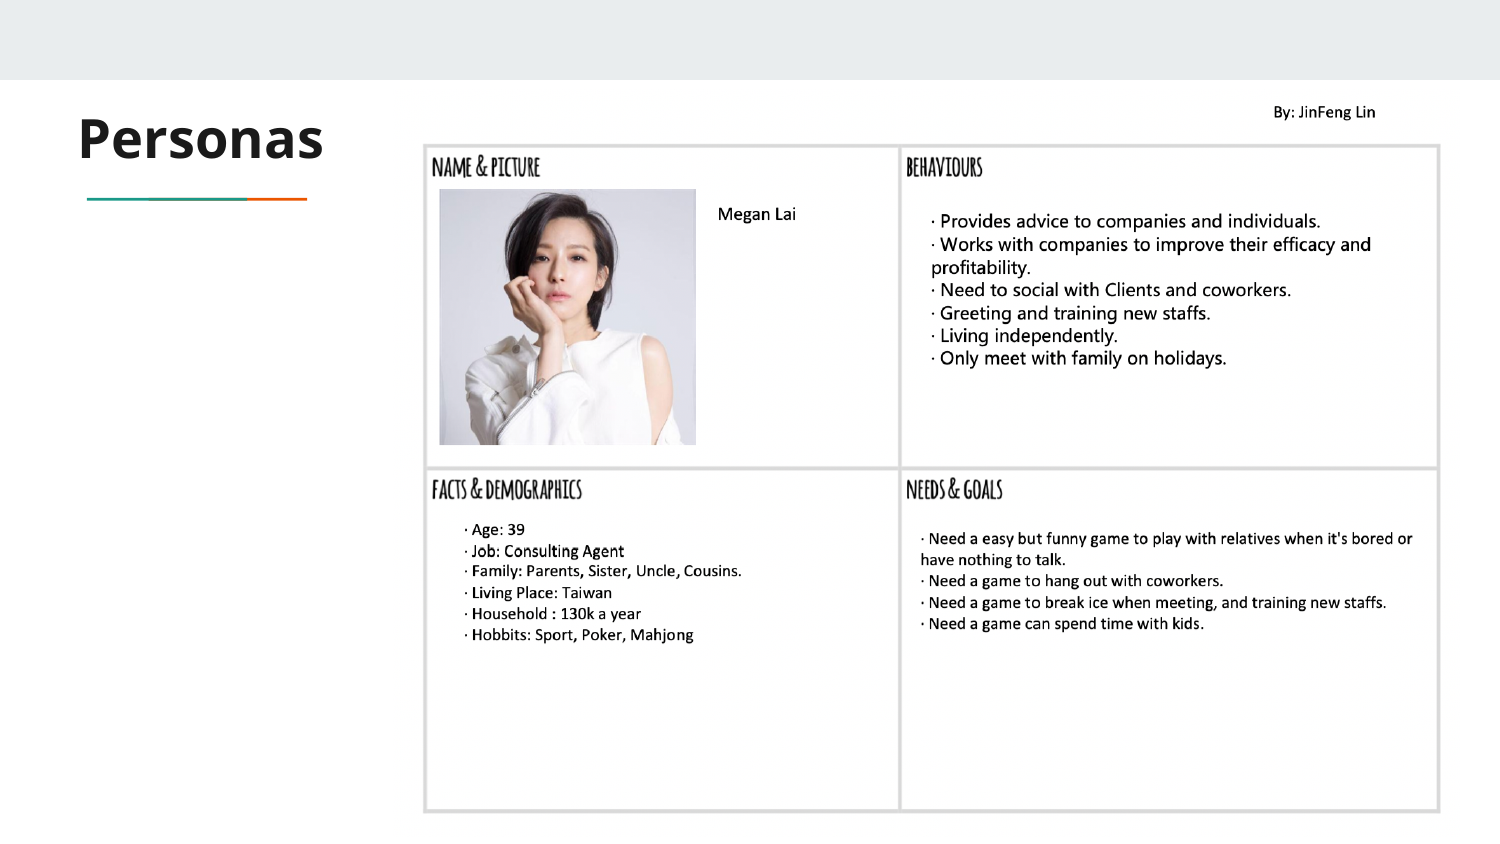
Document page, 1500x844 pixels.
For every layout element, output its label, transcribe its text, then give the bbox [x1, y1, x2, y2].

title Personas [62, 89, 383, 178]
picture [384, 89, 1460, 837]
